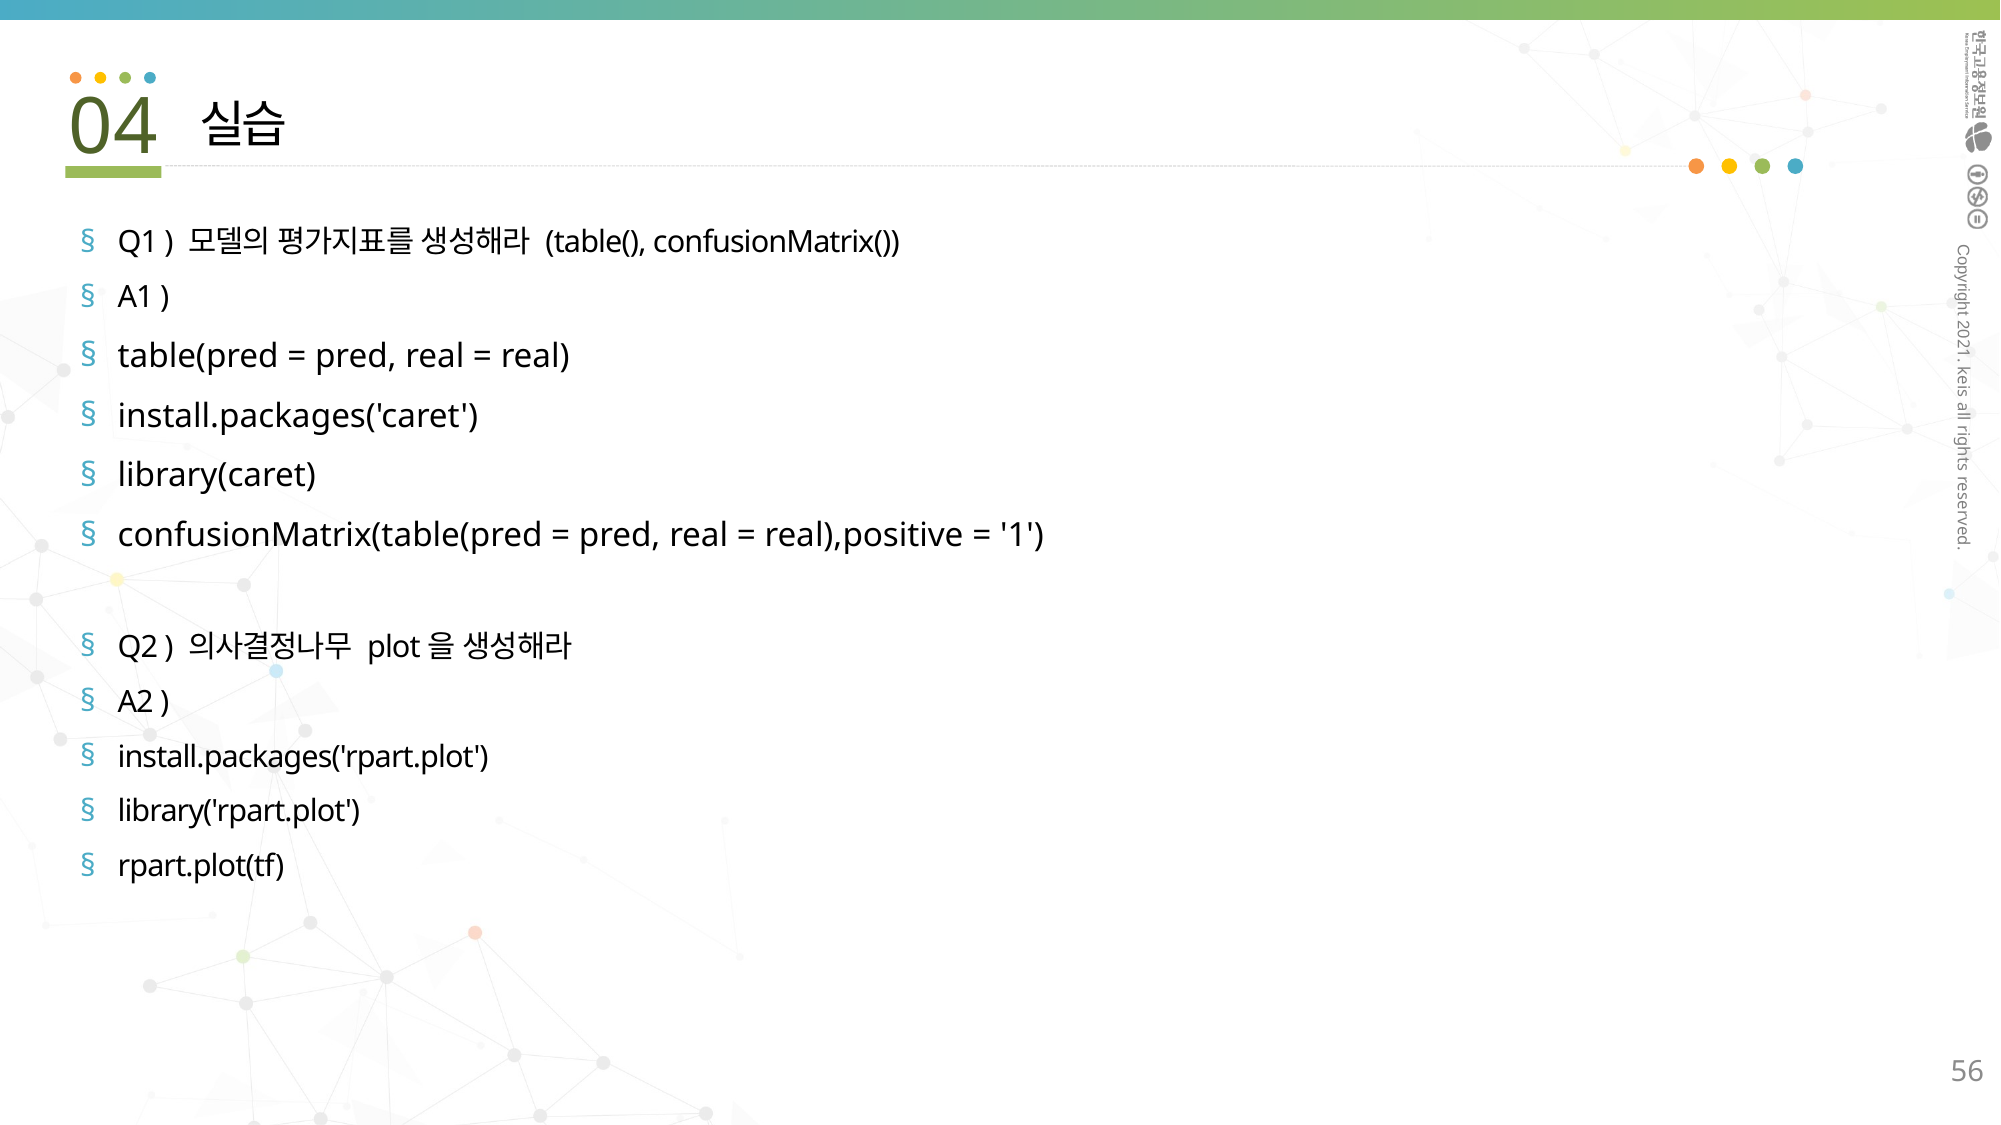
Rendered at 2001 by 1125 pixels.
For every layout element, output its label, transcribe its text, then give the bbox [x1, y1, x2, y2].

text_box Q1 ) 모델의 평가지표를 생성해라 (table(), confusionMatrix()) A1 ) table(pred = pred, real = real) install.packages('caret') library(caret) confusionMatrix(table(pred = pred, real = real),positive = '1') Q2 ) 의사결정나무 plot을 생성해라 A2 ) install.packages('rpart.plot') library('rpart.plot') rpart.plot(tf) [65, 657, 1796, 891]
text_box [0, 0, 2000, 657]
slide_number 56 [1532, 1042, 1999, 1103]
